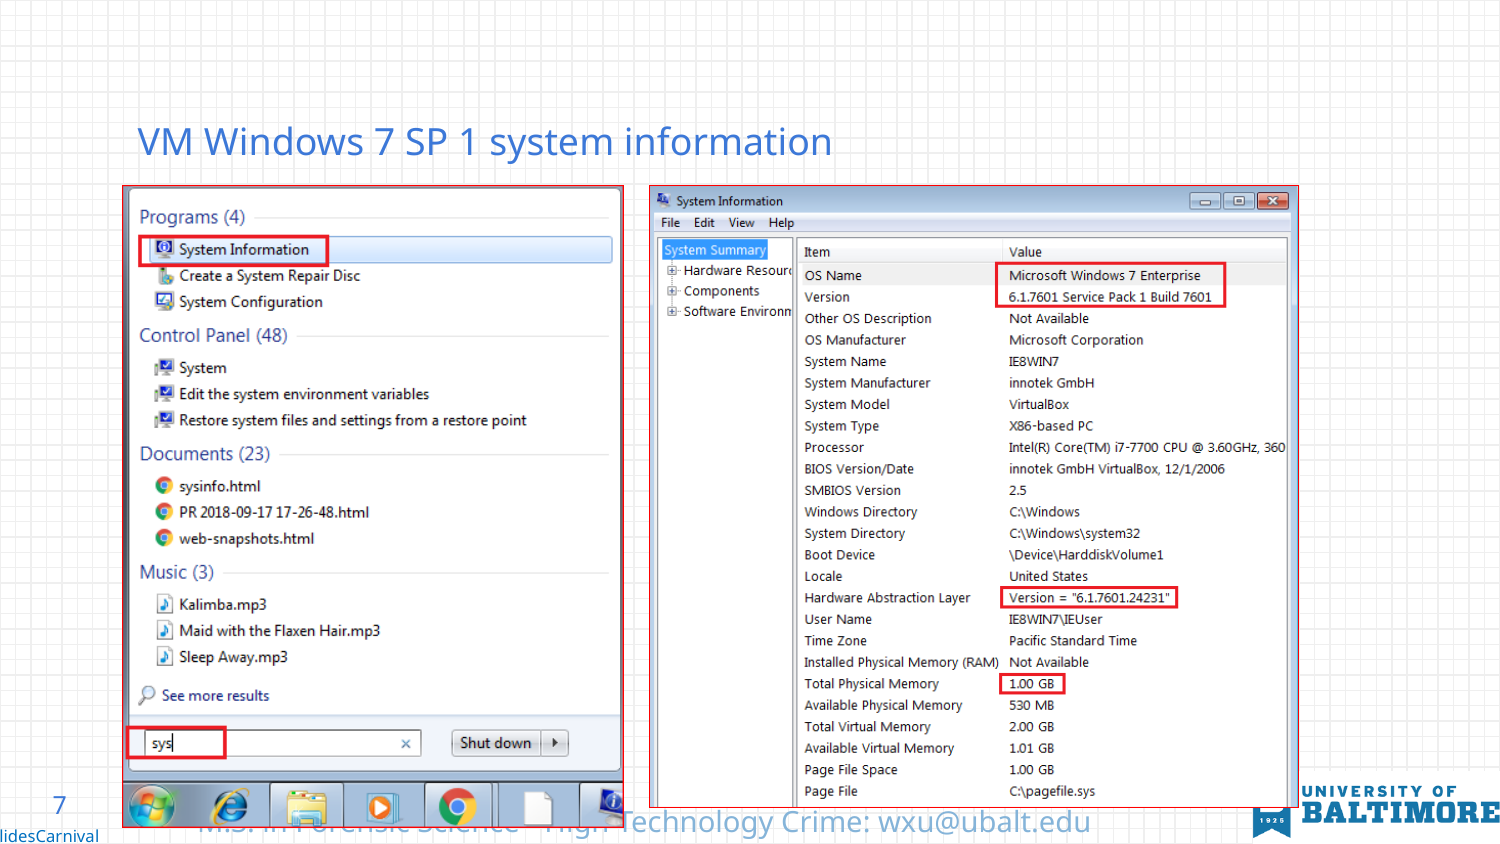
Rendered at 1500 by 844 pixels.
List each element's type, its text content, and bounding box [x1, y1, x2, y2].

title VM Windows 7 SP 1 system information [122, 36, 1237, 178]
picture [122, 184, 624, 828]
slide_number 7 [14, 774, 105, 840]
picture [649, 184, 1500, 844]
